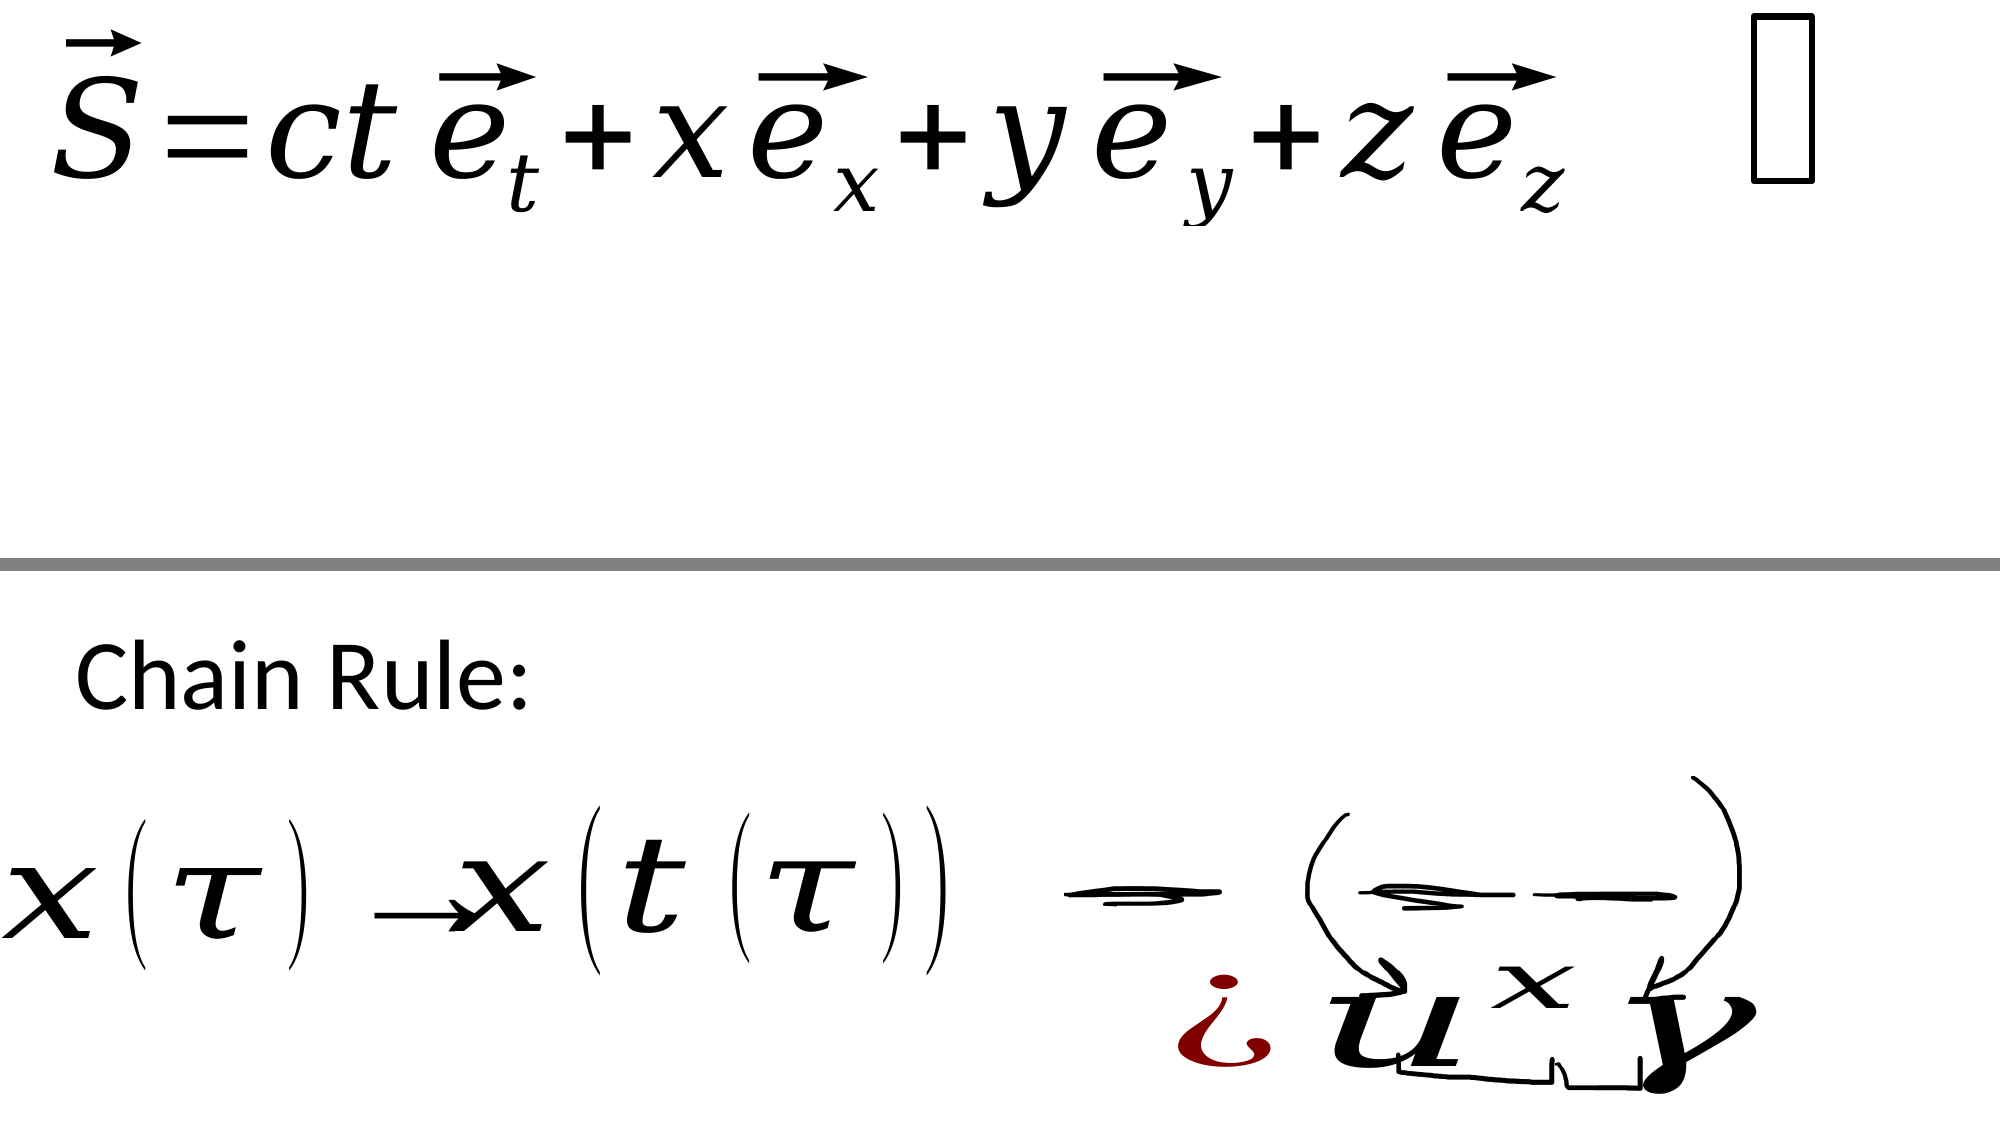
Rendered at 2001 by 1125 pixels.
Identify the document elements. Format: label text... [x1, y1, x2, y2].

picture [1064, 776, 1751, 1100]
text_box Chain Rule: [60, 602, 622, 737]
